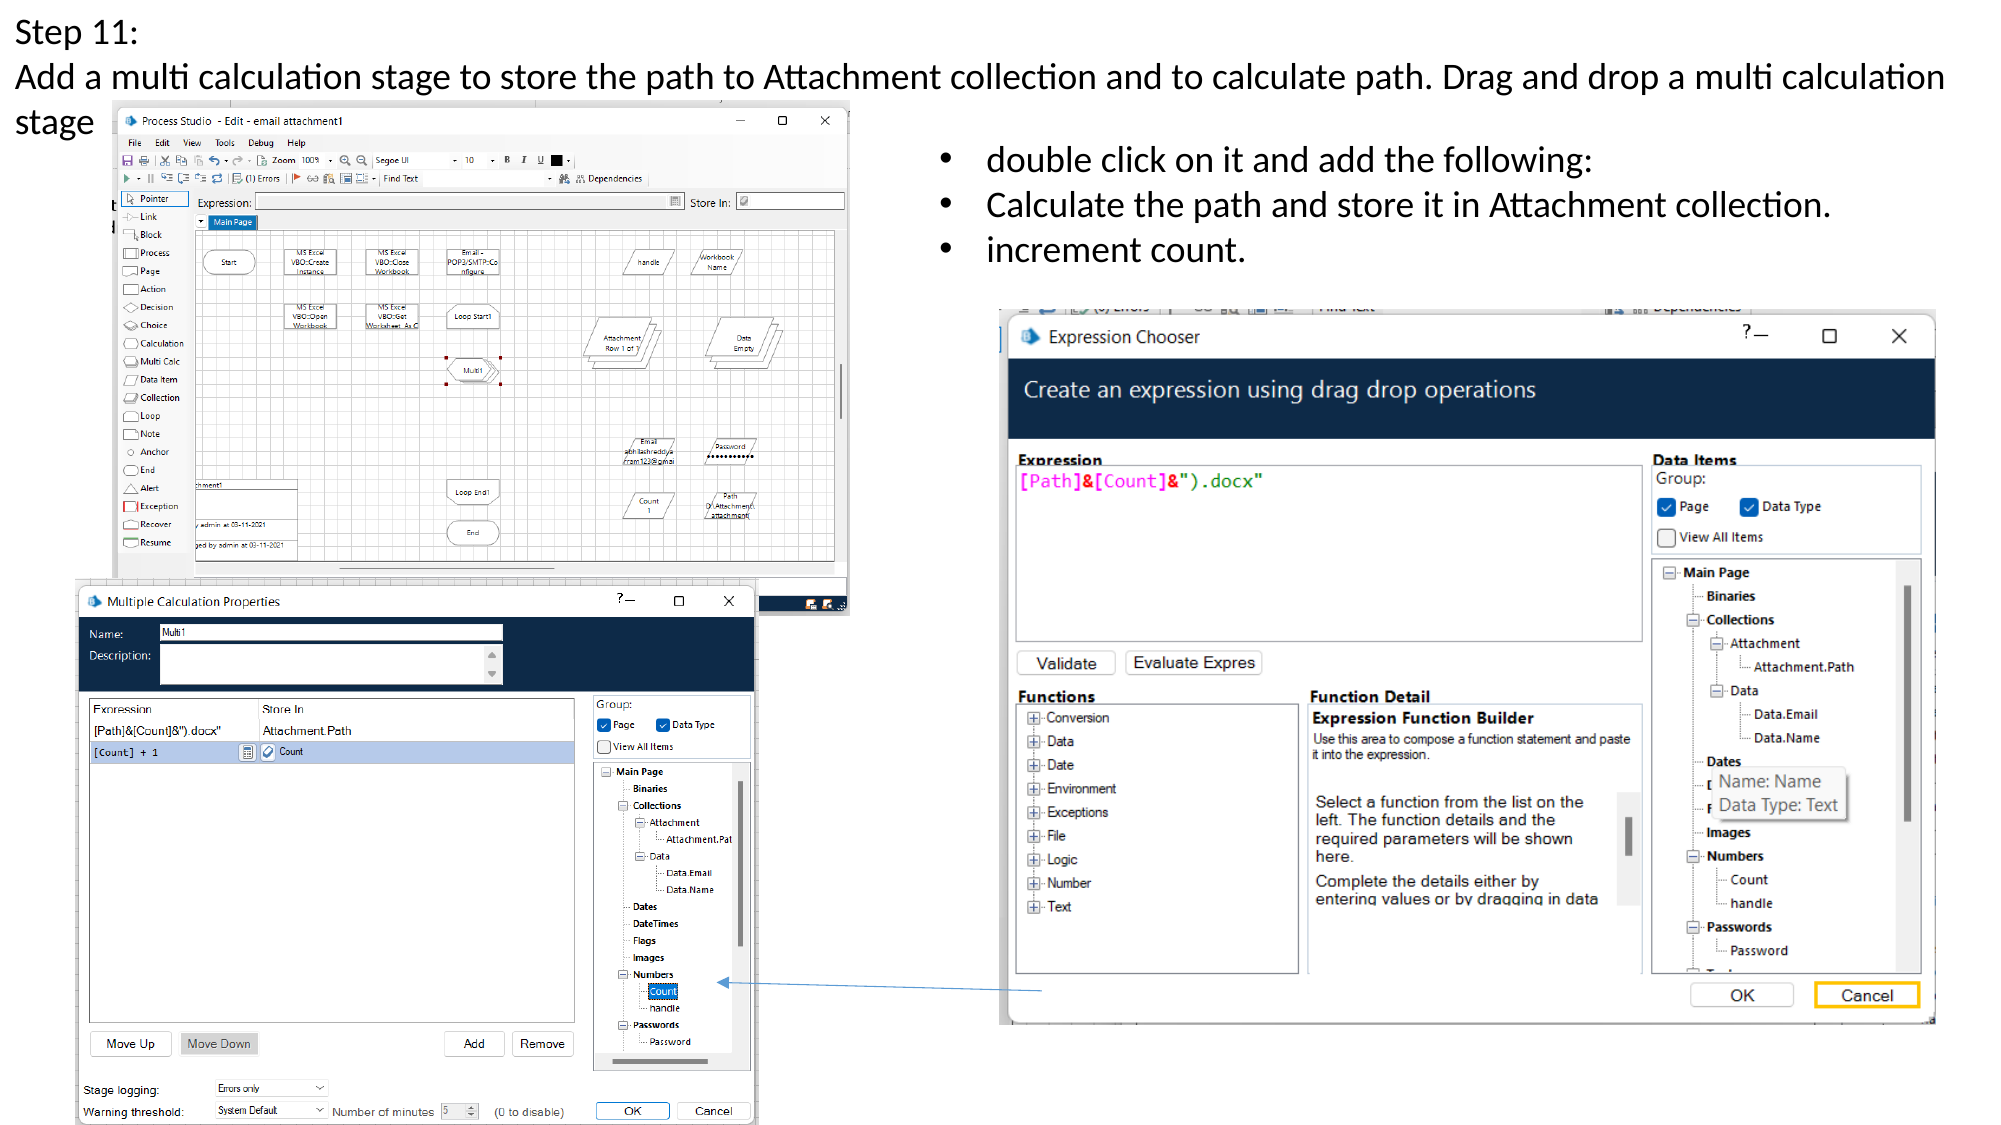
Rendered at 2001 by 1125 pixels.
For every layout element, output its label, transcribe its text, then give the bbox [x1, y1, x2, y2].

picture [999, 309, 1936, 1025]
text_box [716, 982, 1042, 991]
picture [75, 100, 850, 1125]
text_box Step 11: Add a multi calculation stage to store the path to Attachment collection and to calculate path. Drag and drop a multi calculation stage [0, 0, 2000, 150]
text_box double click on it and add the following: Calculate the path and store it in Attachment collection. increment count. [924, 127, 1925, 278]
